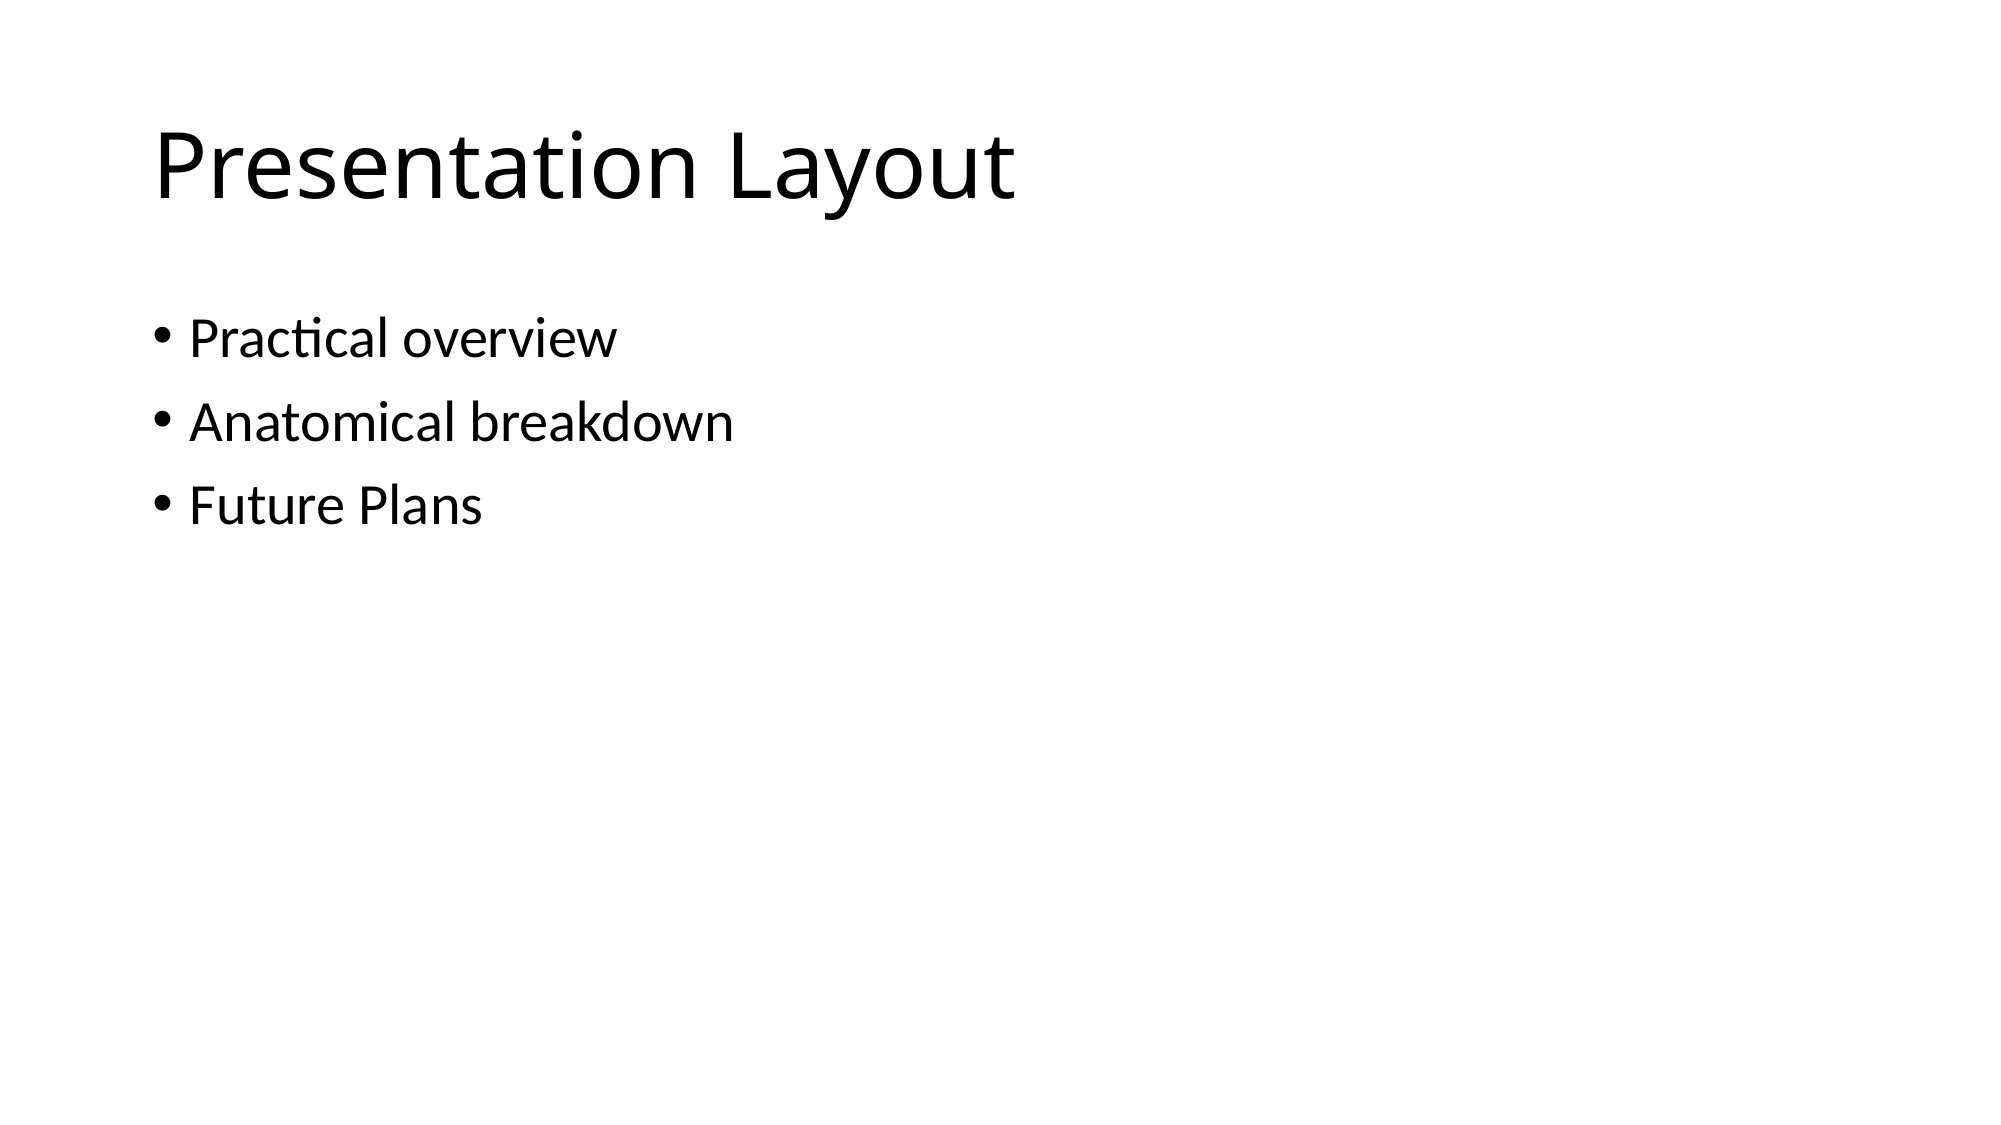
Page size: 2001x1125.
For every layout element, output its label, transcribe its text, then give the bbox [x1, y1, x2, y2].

title Presentation Layout [137, 59, 1863, 278]
list Practical overview Anatomical breakdown Future Plans [137, 299, 1863, 1014]
